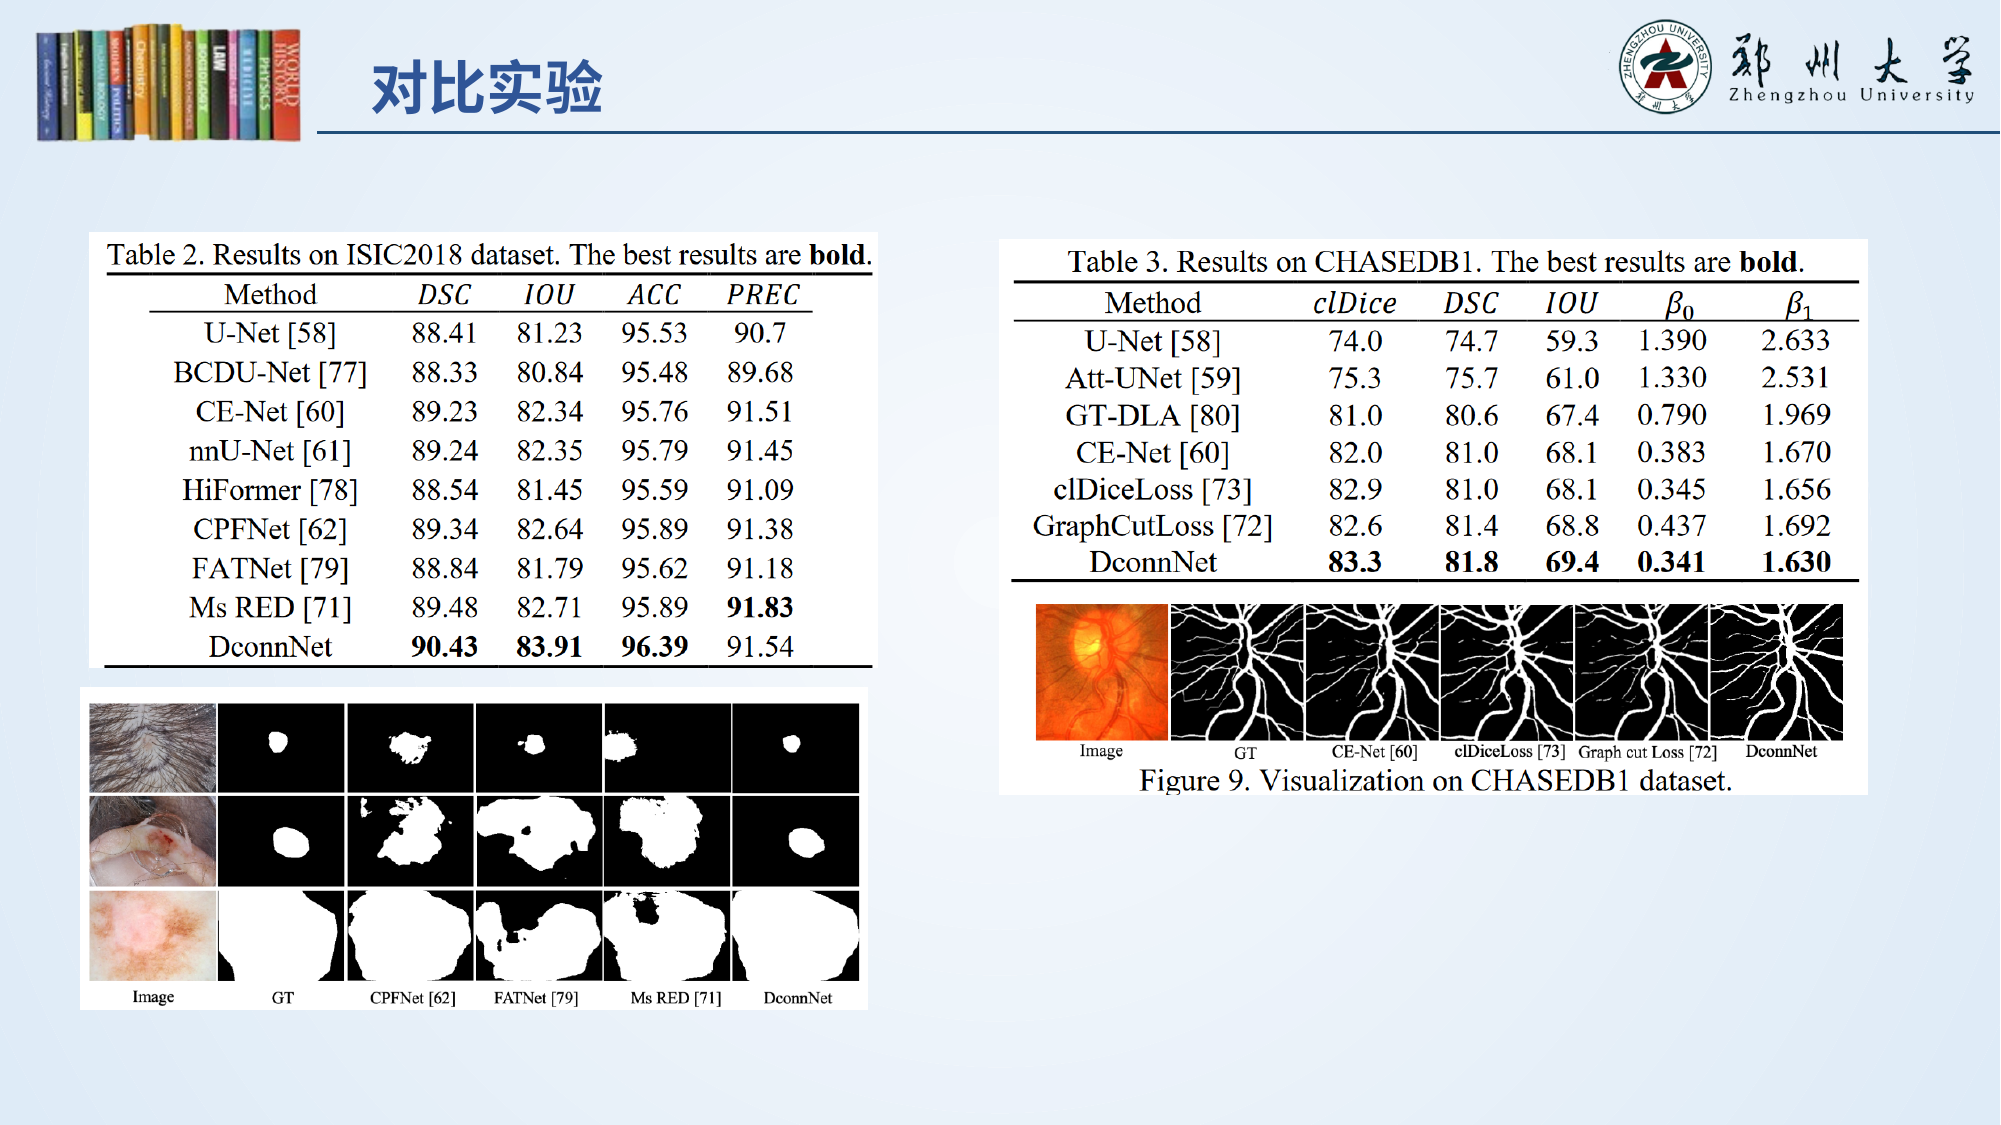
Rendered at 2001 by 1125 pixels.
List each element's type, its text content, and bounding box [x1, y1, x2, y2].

picture [80, 687, 868, 1010]
picture [999, 239, 1868, 795]
picture [1599, 11, 1983, 123]
picture [23, 0, 317, 173]
text_box 对比实验 [355, 43, 812, 129]
picture [89, 231, 878, 668]
